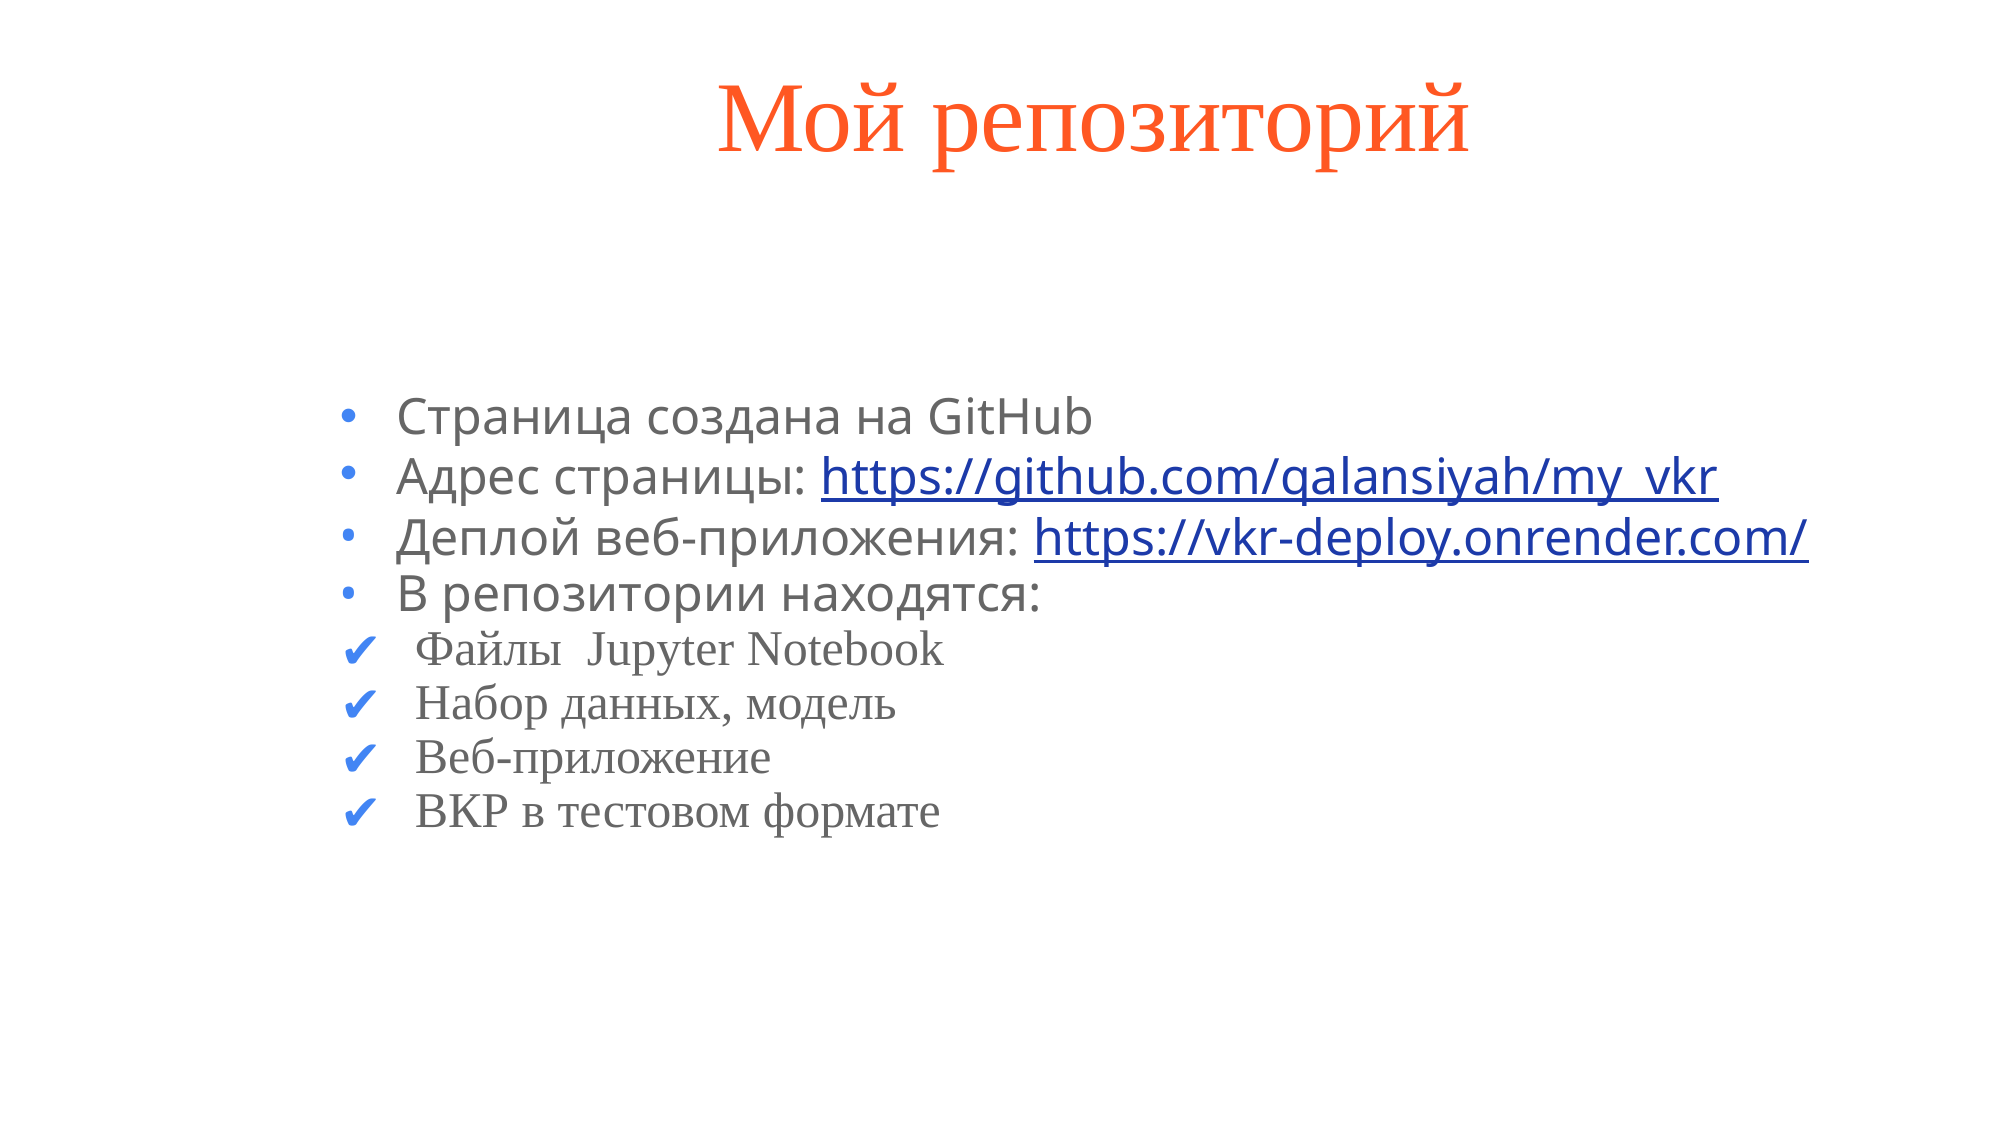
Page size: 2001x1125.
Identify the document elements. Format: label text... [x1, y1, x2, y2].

list Страница создана на GitHub Адрес страницы: https://github.com/qalansiyah/my_vkr Деплой веб-приложения: https://vkr-deploy.onrender.com/ В репозитории находятся: Файлы Jupyter Notebook Набор данных, модель Веб-приложение ВКР в тестовом формате [324, 324, 1898, 905]
title Мой репозиторий [324, 62, 1863, 180]
